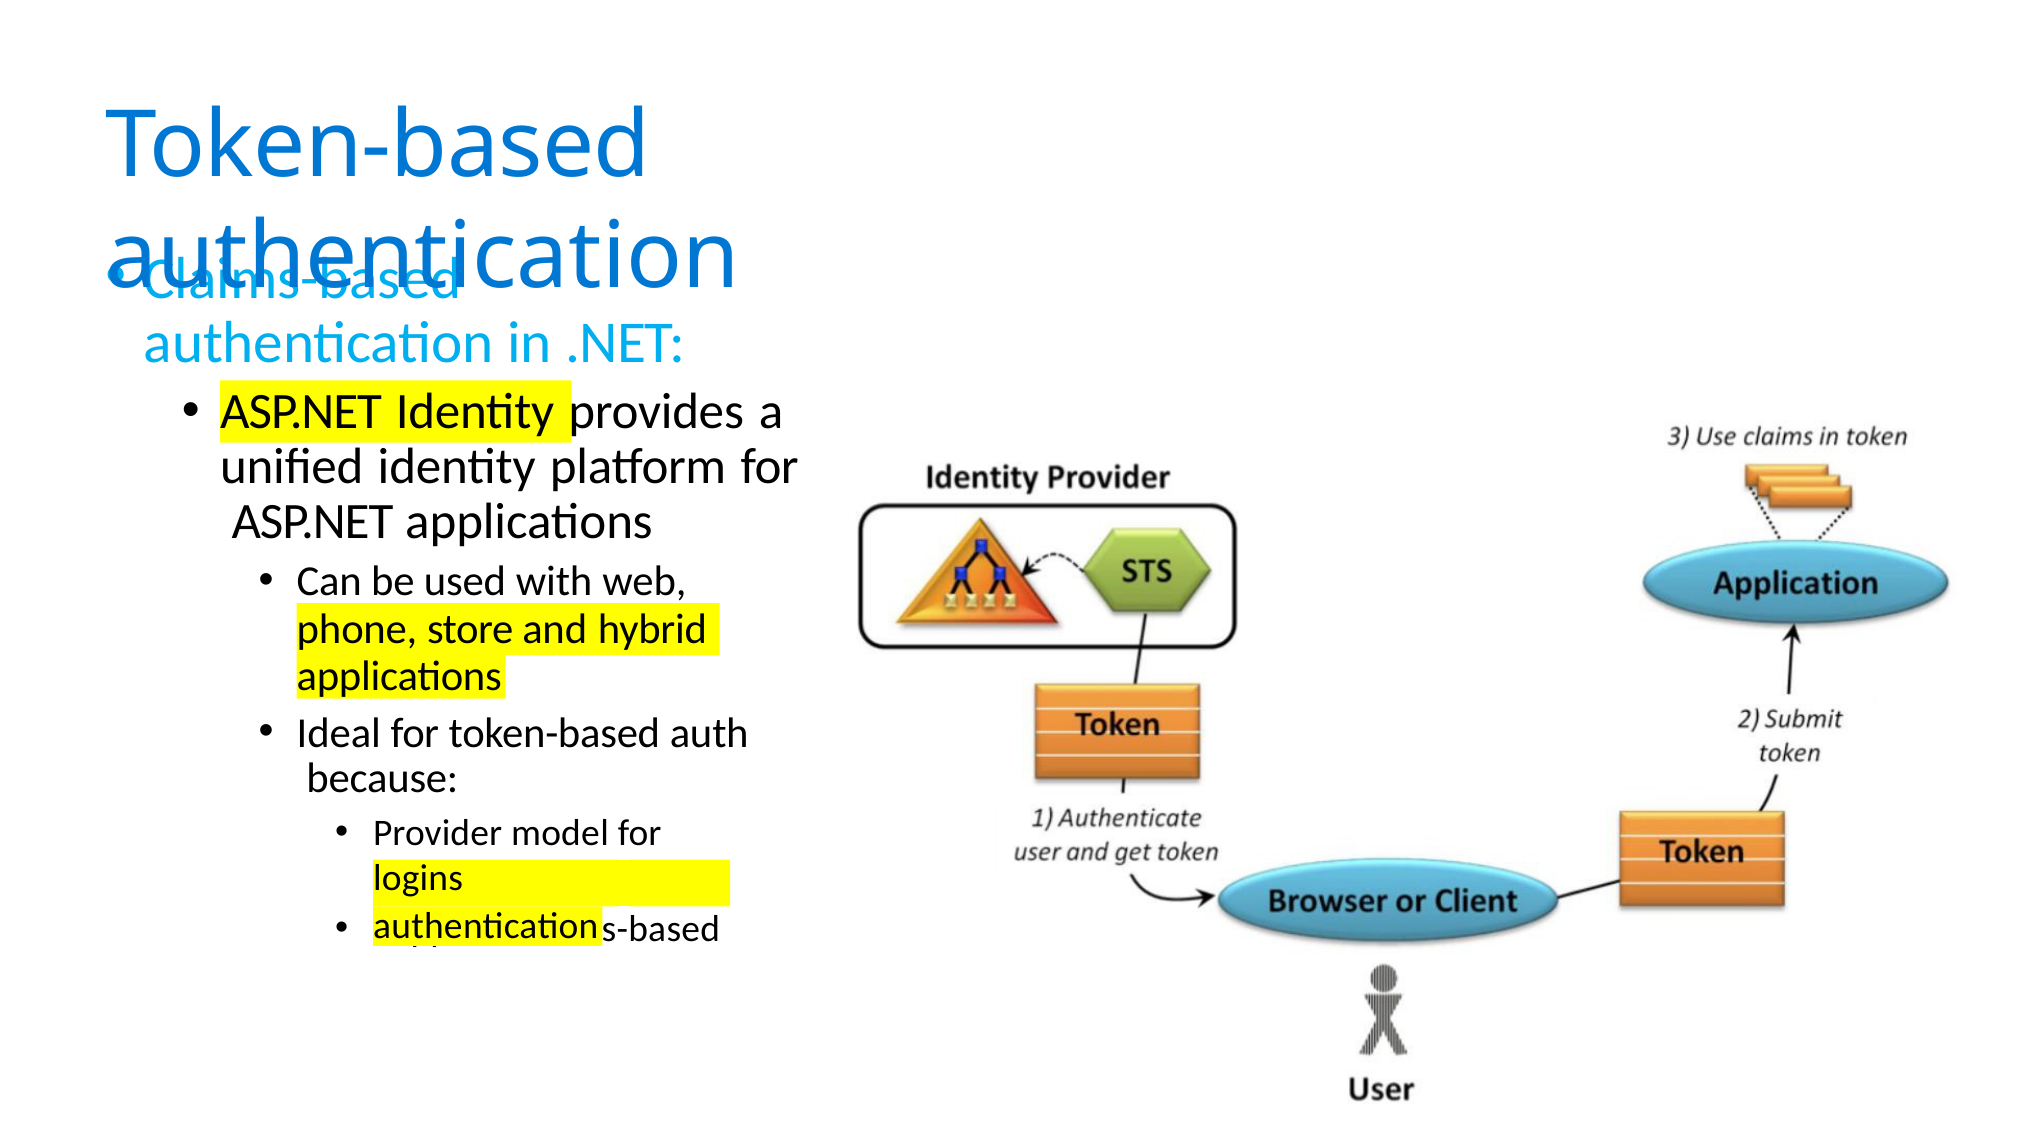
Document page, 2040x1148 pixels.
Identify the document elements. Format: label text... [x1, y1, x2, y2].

text_box applications [296, 655, 506, 699]
text_box [855, 420, 1956, 1104]
text_box authentication [373, 906, 603, 946]
text_box Claims-based authentication in .NET: ASP.NET Identity provides a unified identity platform for ASP.NET applications Can be used with web, phone, store and hybrid [103, 307, 799, 653]
text_box Ideal for token-based auth because: Provider model for logins Supports claims-based [256, 701, 764, 950]
title Token-based authentication [103, 80, 1148, 307]
